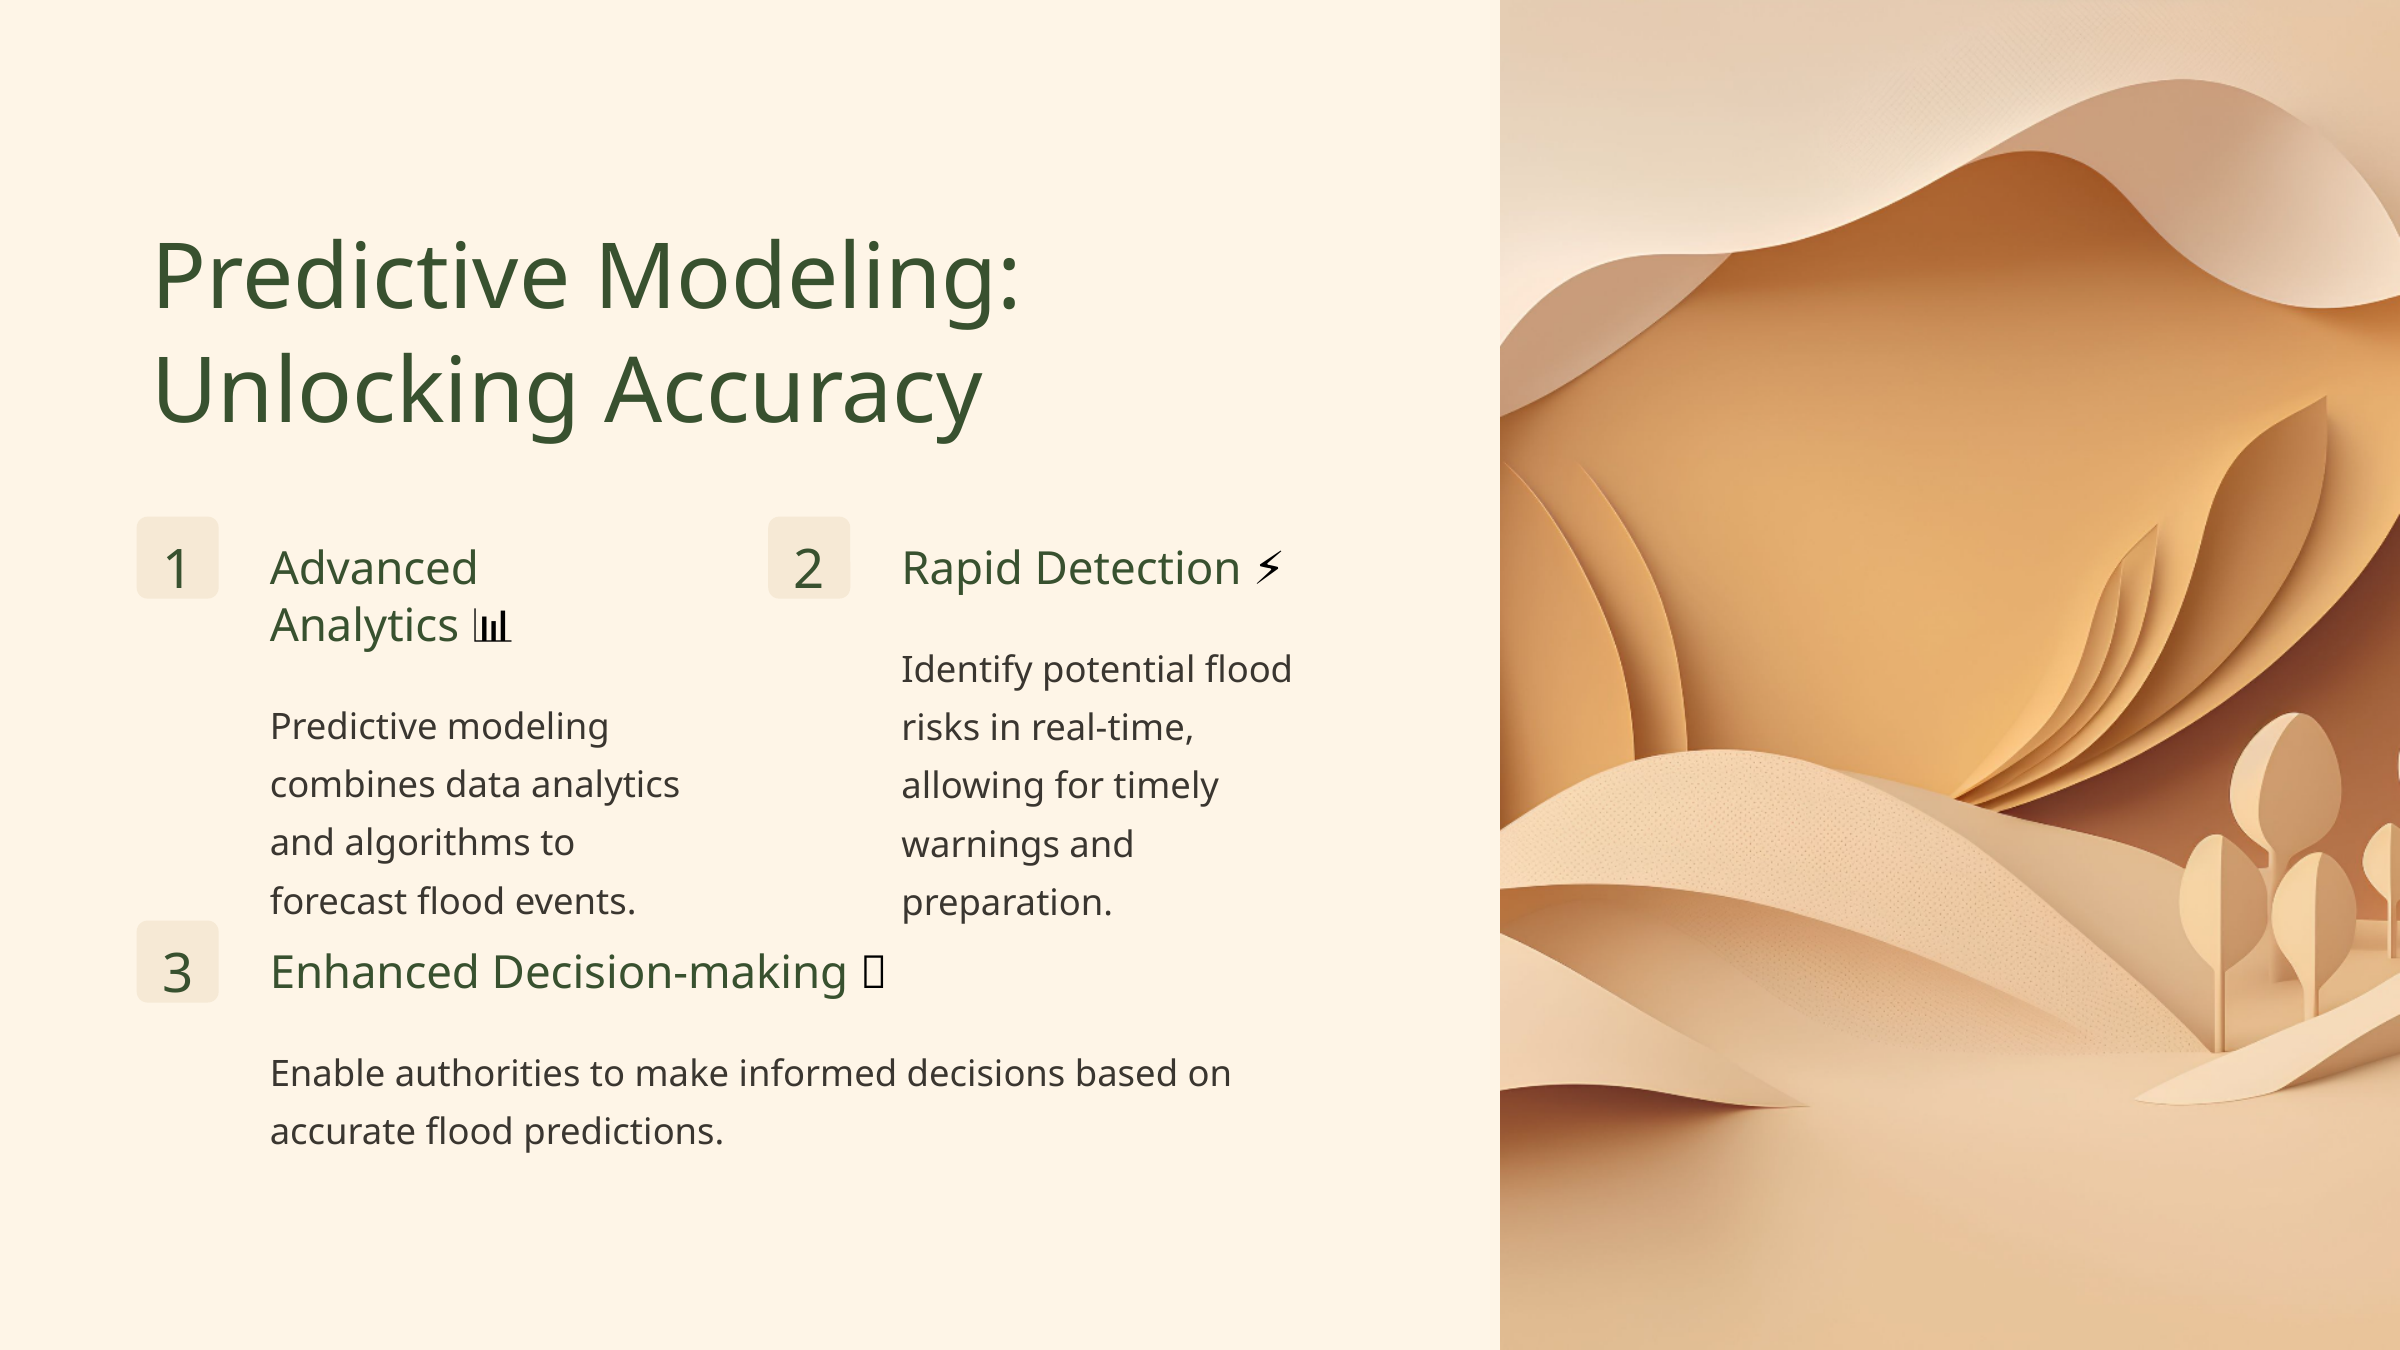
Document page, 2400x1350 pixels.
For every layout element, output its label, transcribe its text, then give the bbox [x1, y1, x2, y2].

text_box Identify potential flood risks in real-time, allowing for timely warnings and preparation. [886, 623, 1364, 799]
text_box Predictive modeling combines data analytics and algorithms to forecast flood events. [255, 680, 732, 856]
text_box 1 [167, 523, 188, 592]
text_box [768, 516, 851, 599]
text_box Enable authorities to make informed decisions based on accurate flood predictions. [255, 1027, 1364, 1145]
text_box Rapid Detection ⚡️ [886, 529, 1297, 588]
text_box [136, 516, 219, 599]
picture [1499, 0, 2400, 1350]
text_box 3 [162, 927, 193, 996]
text_box Enhanced Decision-making 💡 [255, 933, 908, 992]
text_box 2 [794, 523, 824, 592]
text_box Advanced Analytics 📊 [255, 529, 732, 645]
text_box [136, 920, 219, 1003]
text_box Predictive Modeling: Unlocking Accuracy [136, 205, 1364, 434]
text_box [0, 0, 1499, 1350]
